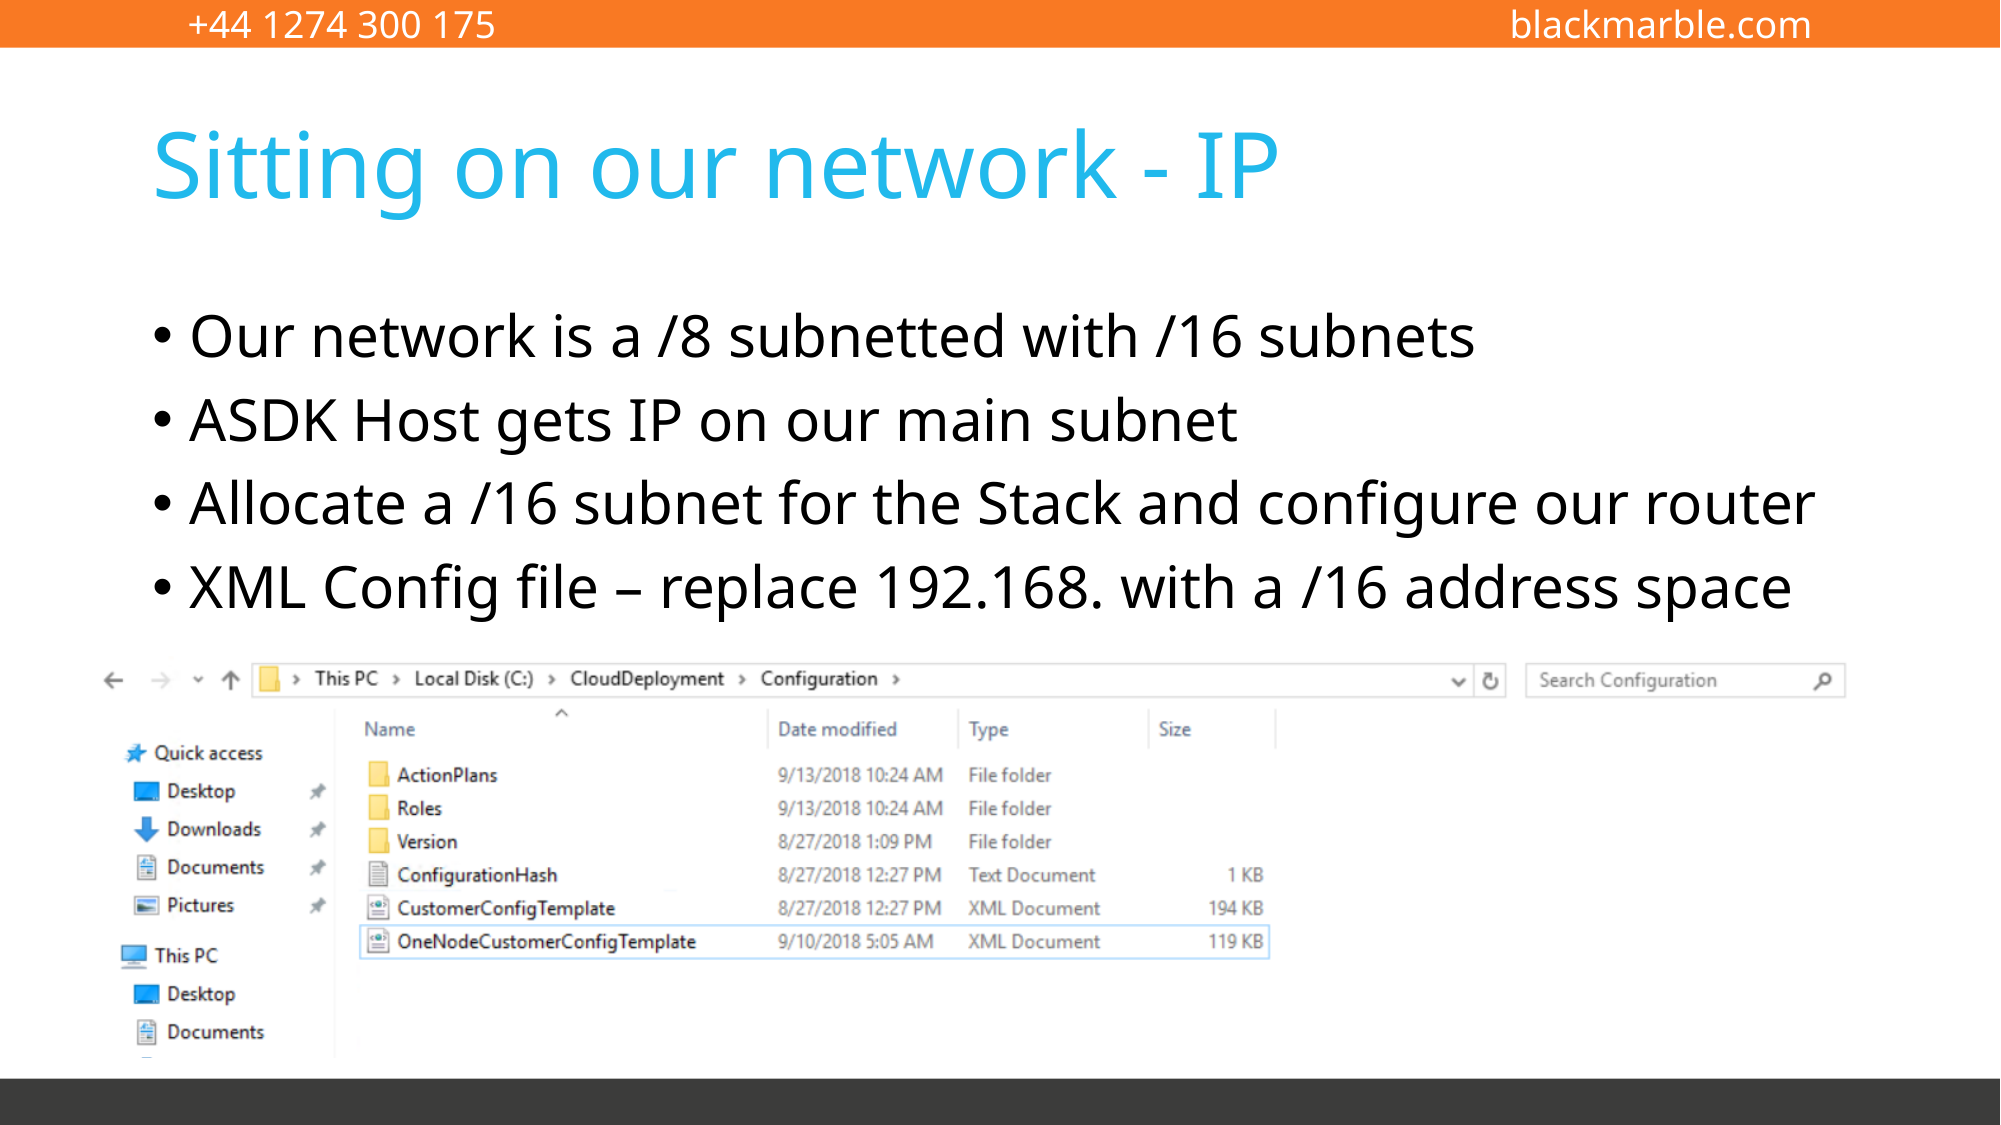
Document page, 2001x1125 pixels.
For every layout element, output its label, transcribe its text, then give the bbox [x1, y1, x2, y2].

picture [88, 656, 1863, 1058]
title Sitting on our network - IP [137, 59, 1863, 278]
list Our network is a /8 subnetted with /16 subnets ASDK Host gets IP on our main subnet Allocate a /16 subnet for the Stack and configure our router XML Config file – replace 192.168. with a /16 address space [137, 299, 1863, 656]
